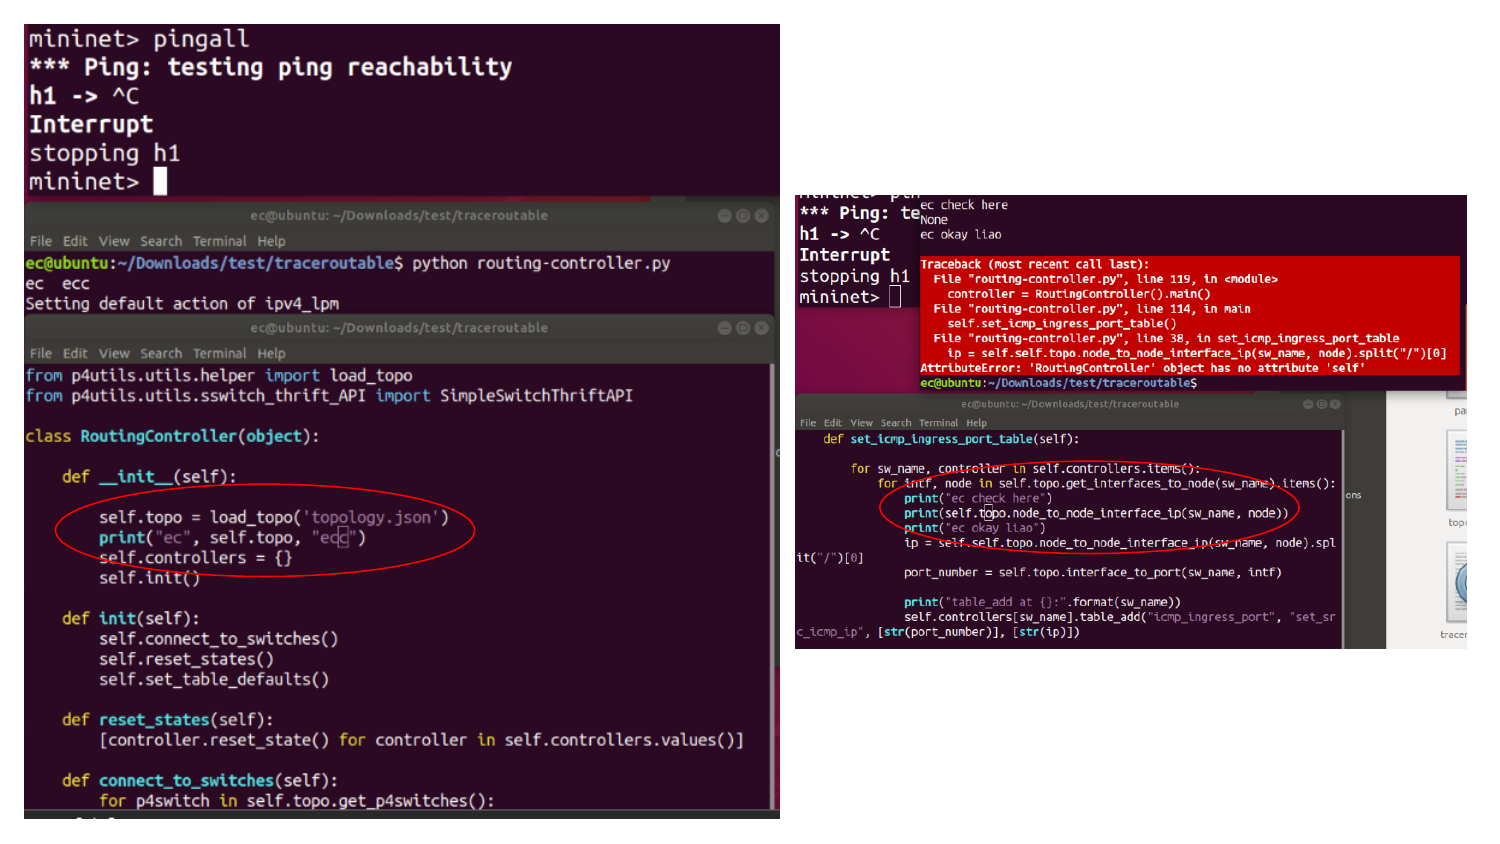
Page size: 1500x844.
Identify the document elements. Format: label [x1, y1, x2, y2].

picture [24, 24, 780, 819]
picture [795, 195, 1467, 649]
